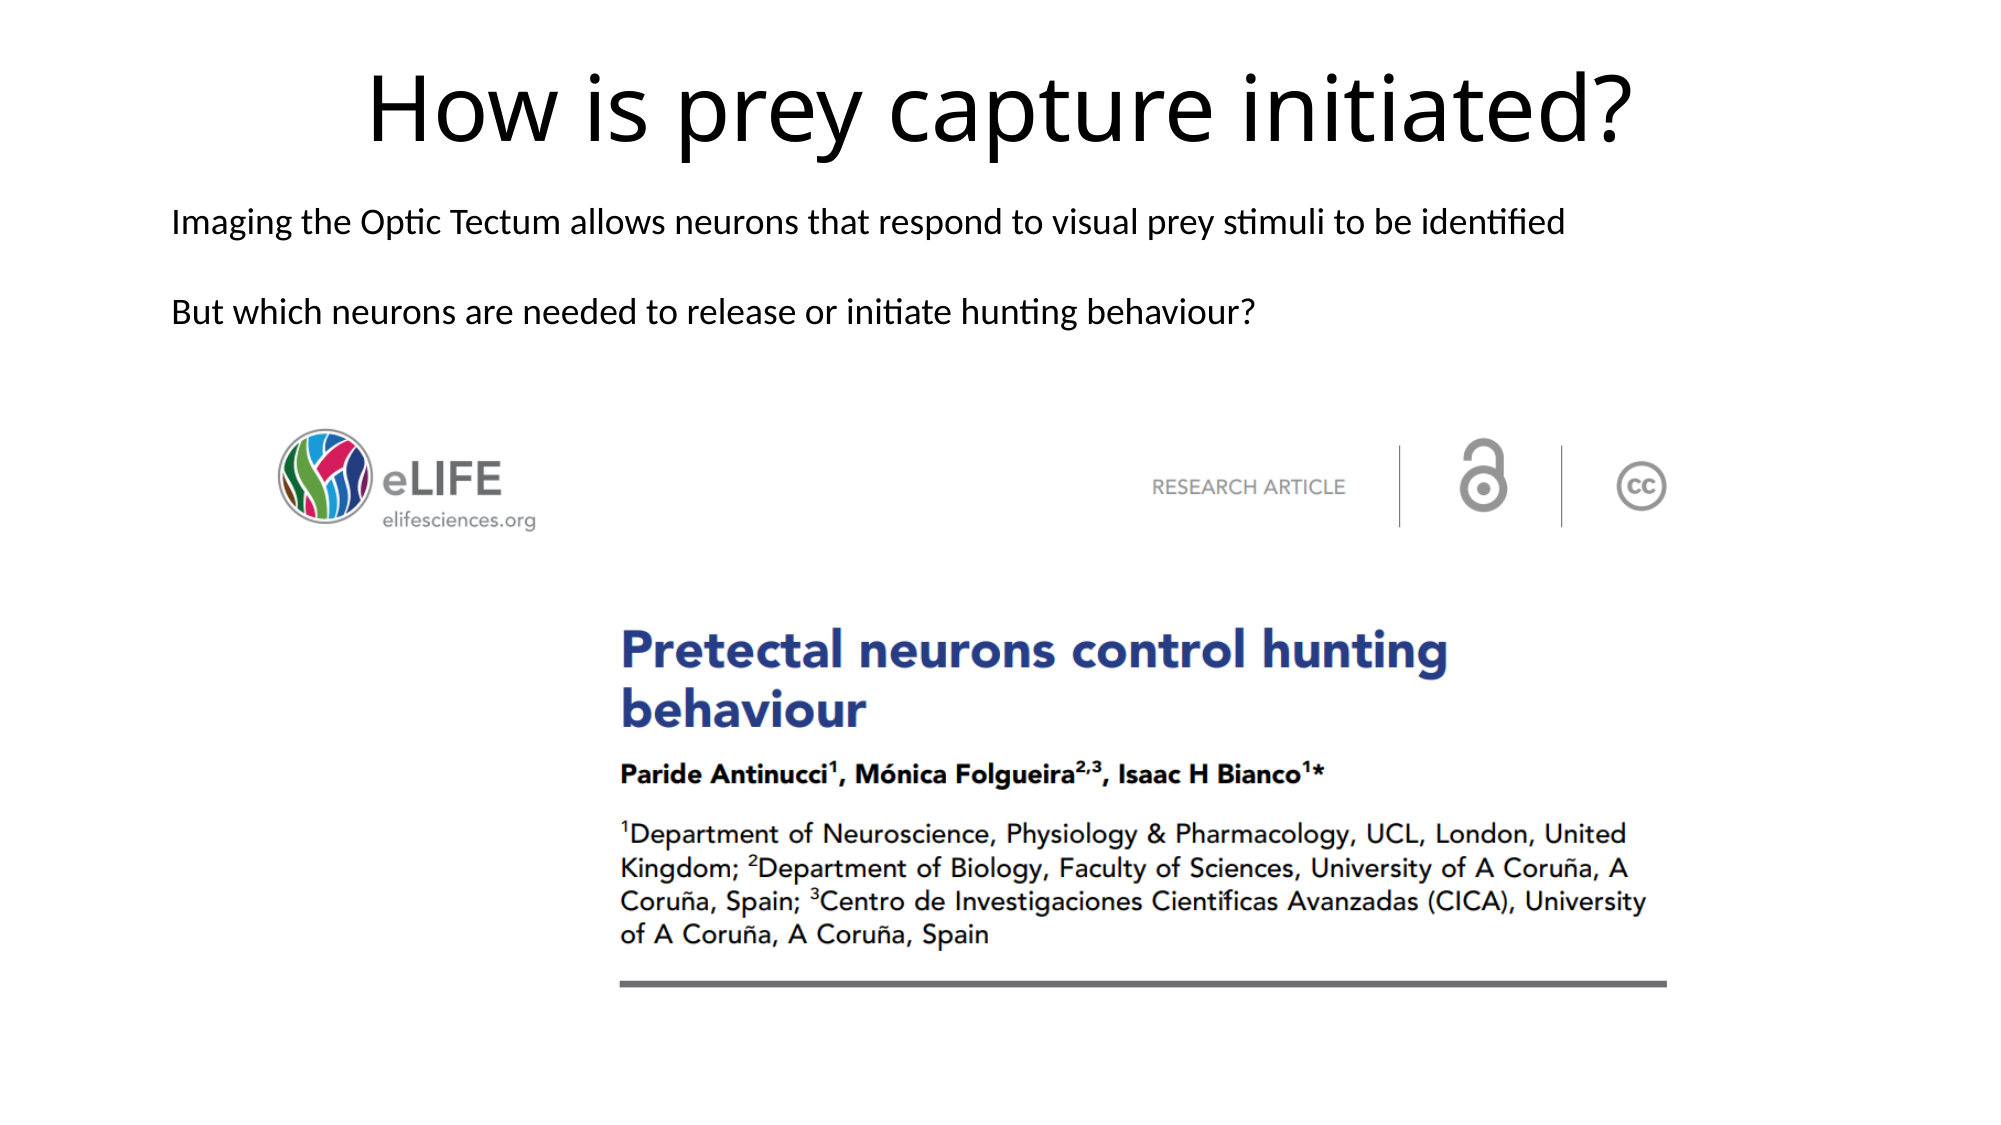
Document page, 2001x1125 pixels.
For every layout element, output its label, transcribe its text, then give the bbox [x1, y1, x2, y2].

title How is prey capture initiated? [0, 3, 2000, 221]
picture [267, 397, 1732, 1004]
text_box Imaging the Optic Tectum allows neurons that respond to visual prey stimuli to be identified But which neurons are needed to release or initiate hunting behaviour? [156, 189, 1583, 339]
